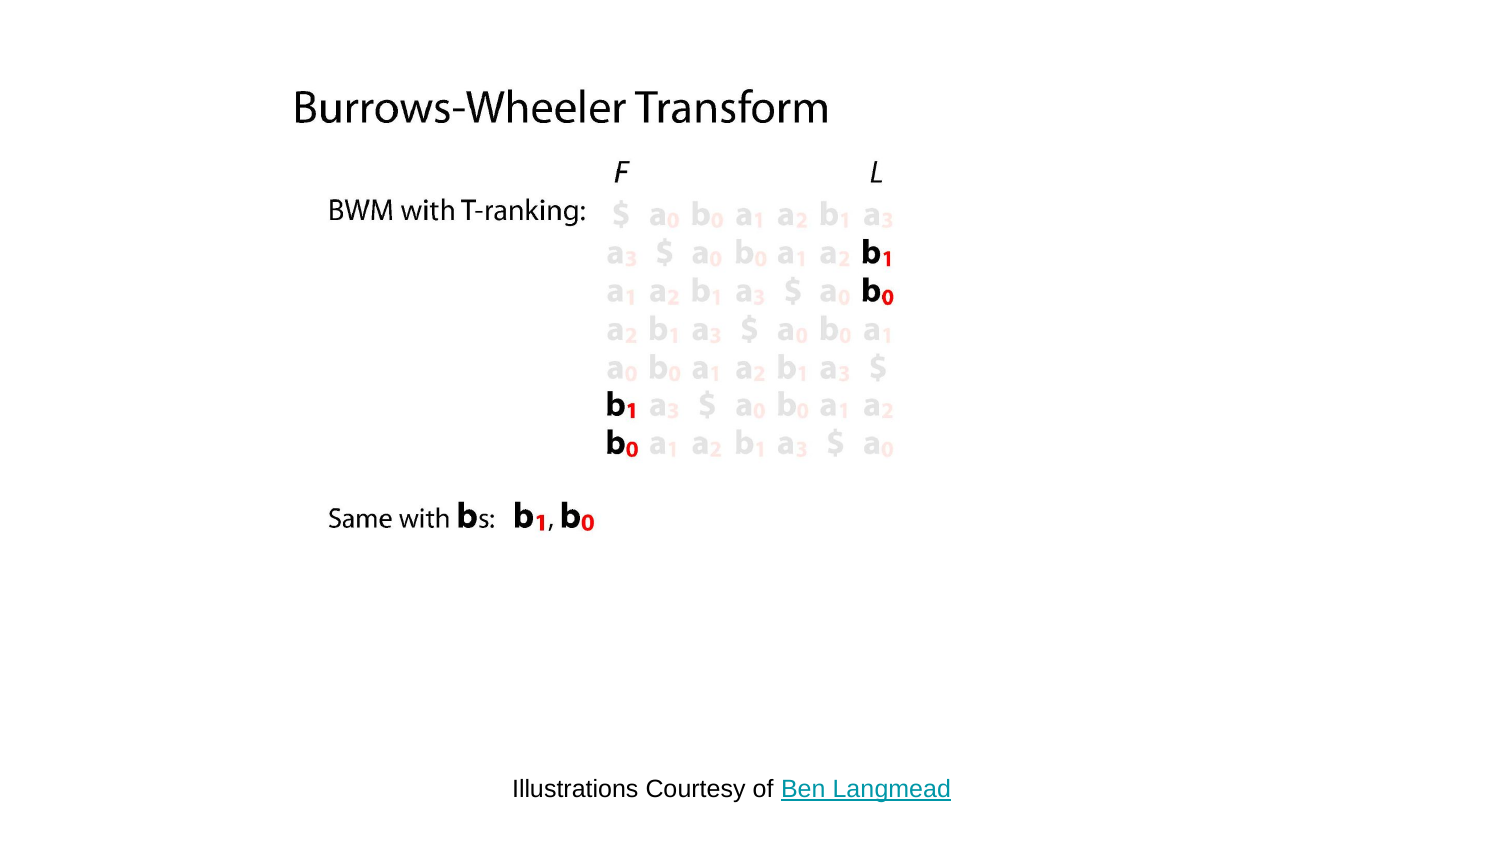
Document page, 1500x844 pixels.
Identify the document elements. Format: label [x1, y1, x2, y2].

picture [220, 24, 1280, 819]
